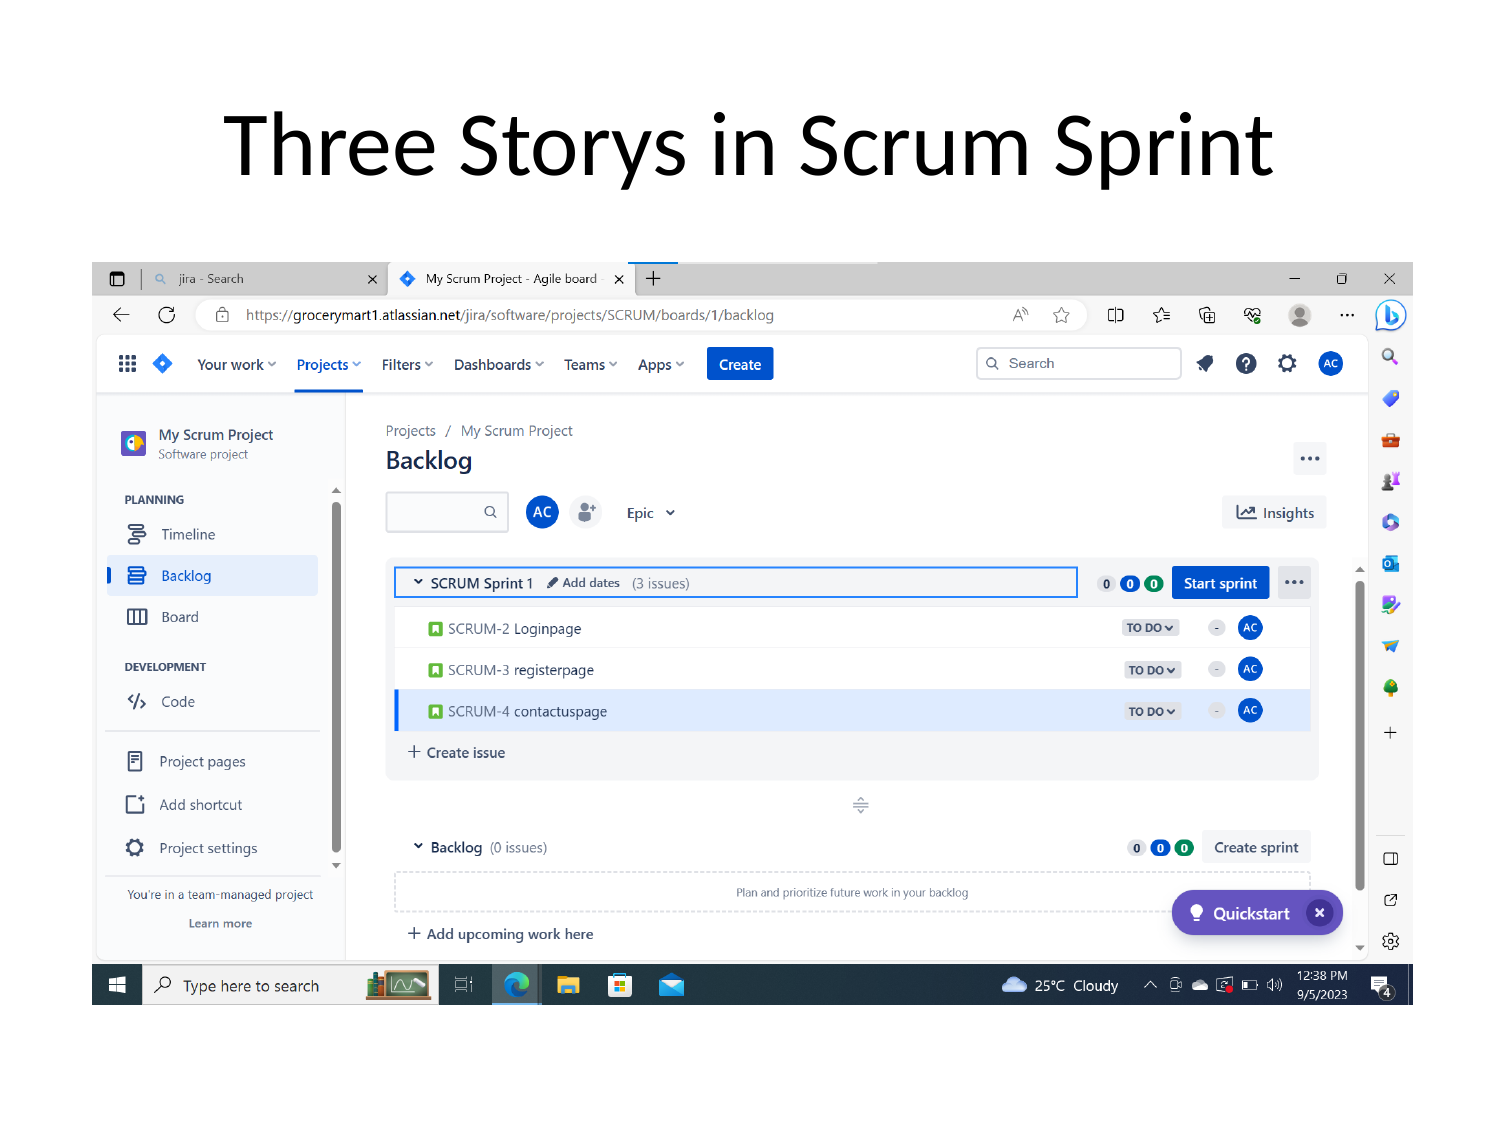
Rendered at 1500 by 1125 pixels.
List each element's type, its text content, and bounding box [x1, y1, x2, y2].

title Three Storys in Scrum Sprint [75, 45, 1425, 233]
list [92, 262, 1413, 1006]
